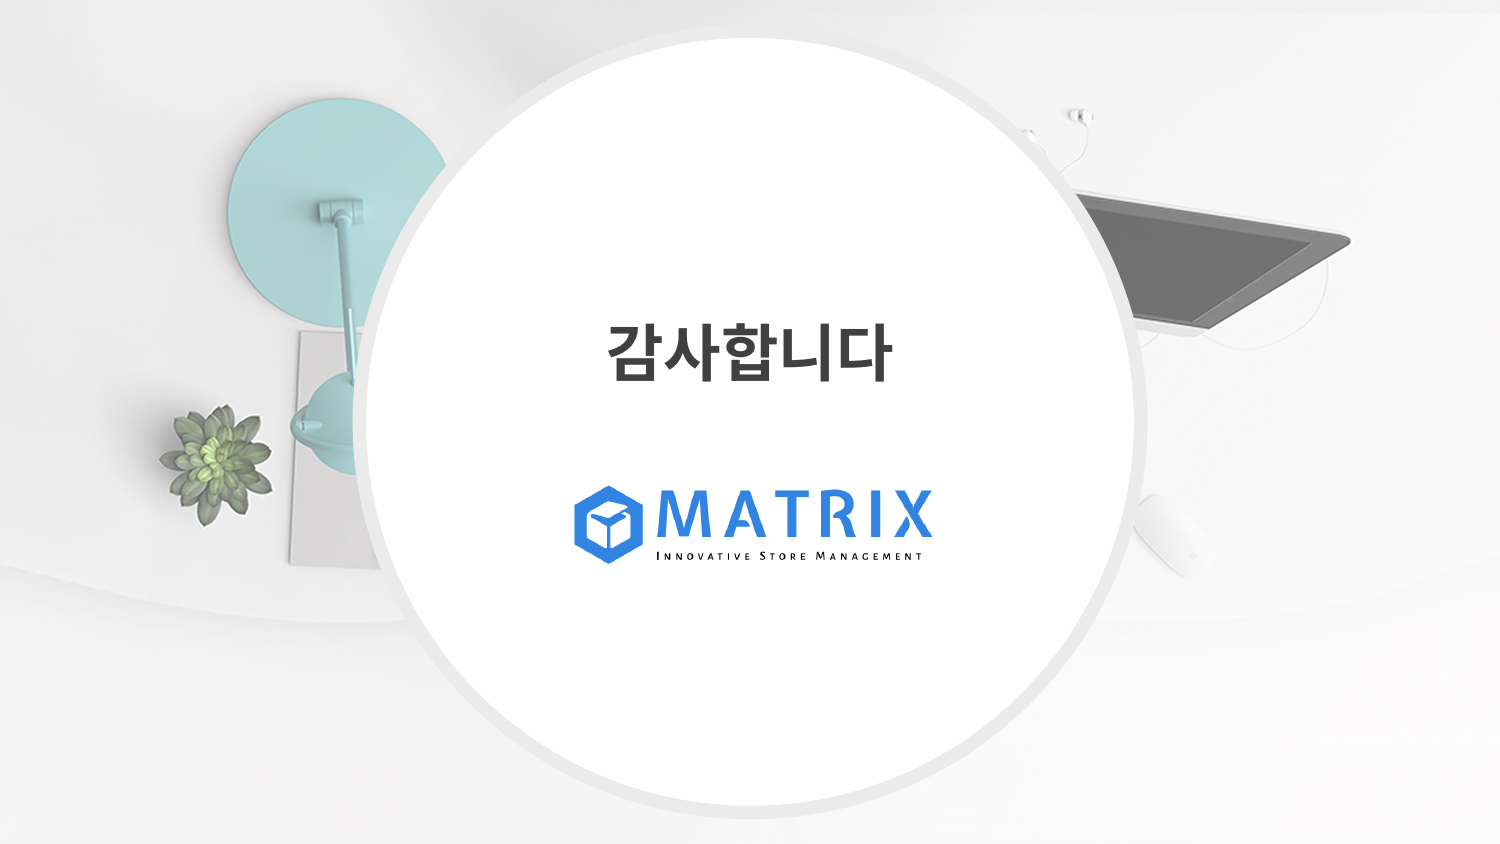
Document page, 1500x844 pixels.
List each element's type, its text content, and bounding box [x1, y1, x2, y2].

text_box [363, 35, 1136, 808]
picture [565, 484, 935, 567]
list 감사합니다 [442, 303, 1058, 399]
table_cell No-memberError.html [0, 0, 1500, 844]
text_box [350, 22, 1150, 822]
